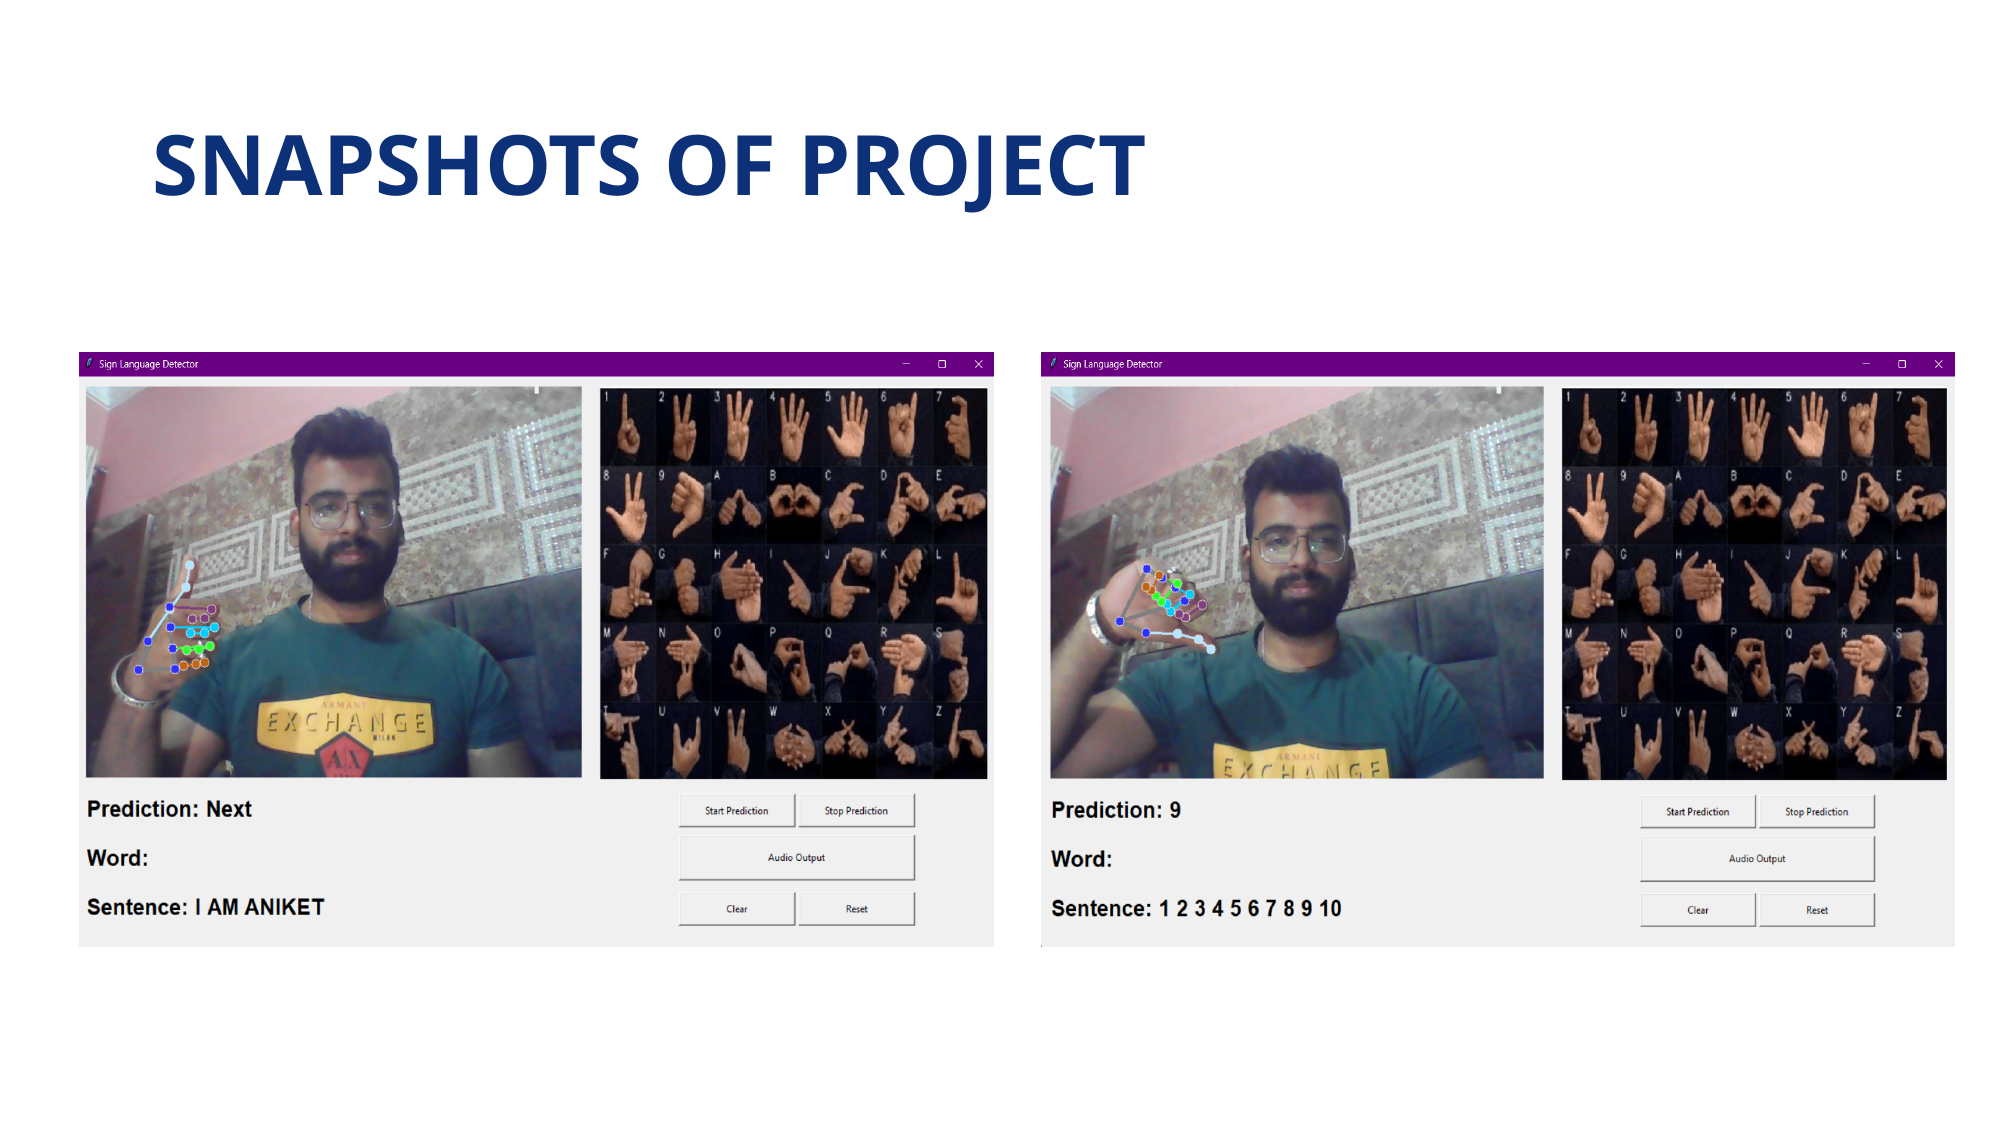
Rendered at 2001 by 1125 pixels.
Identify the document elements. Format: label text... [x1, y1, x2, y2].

title Snapshots of project [137, 59, 1863, 278]
picture [79, 352, 994, 947]
picture [1041, 352, 1955, 947]
